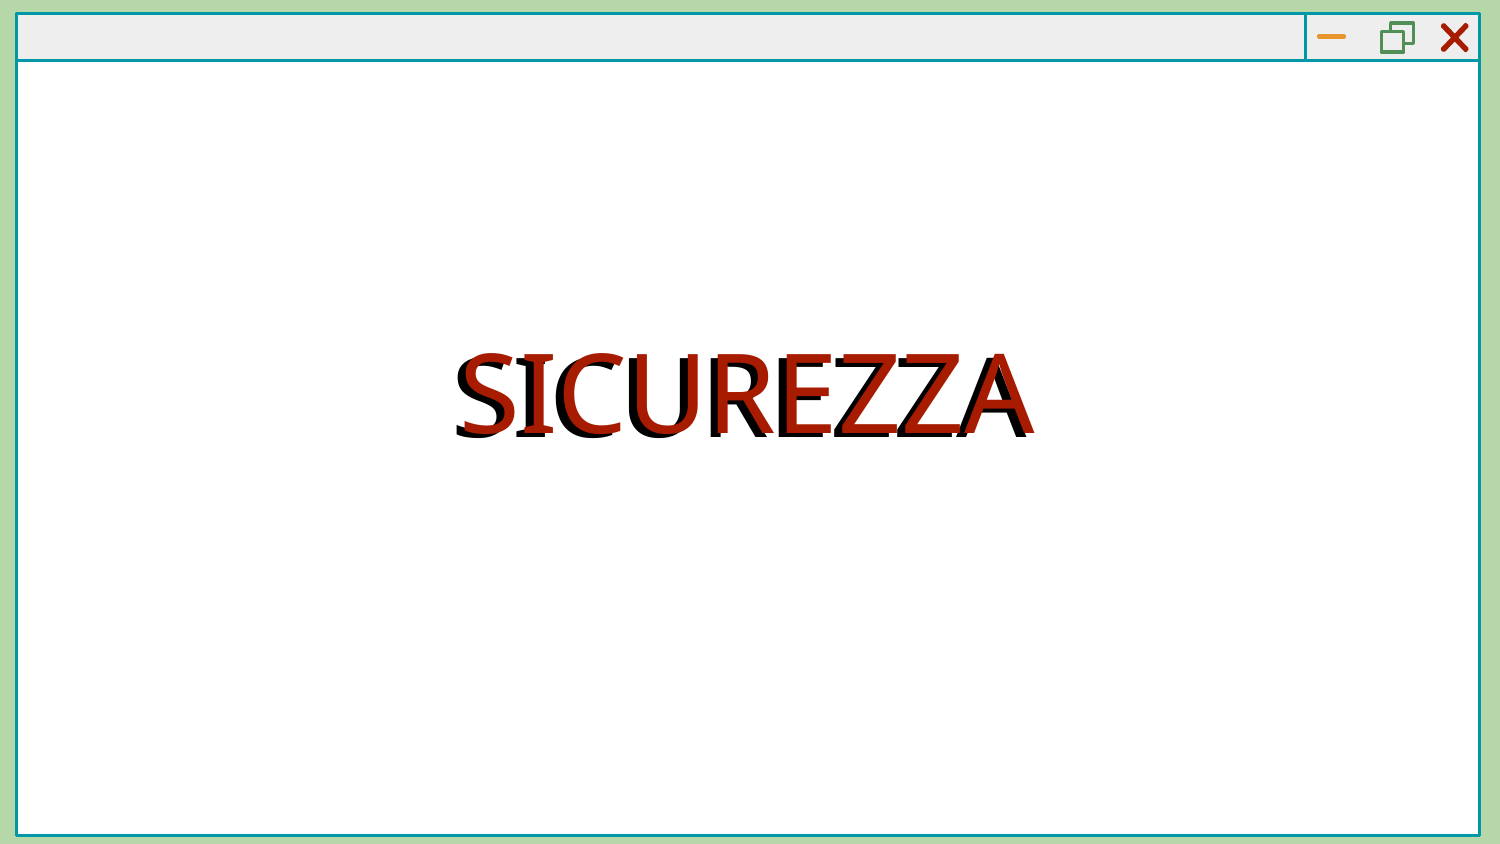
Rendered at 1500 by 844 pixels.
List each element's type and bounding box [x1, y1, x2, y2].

text_box [16, 12, 1480, 836]
